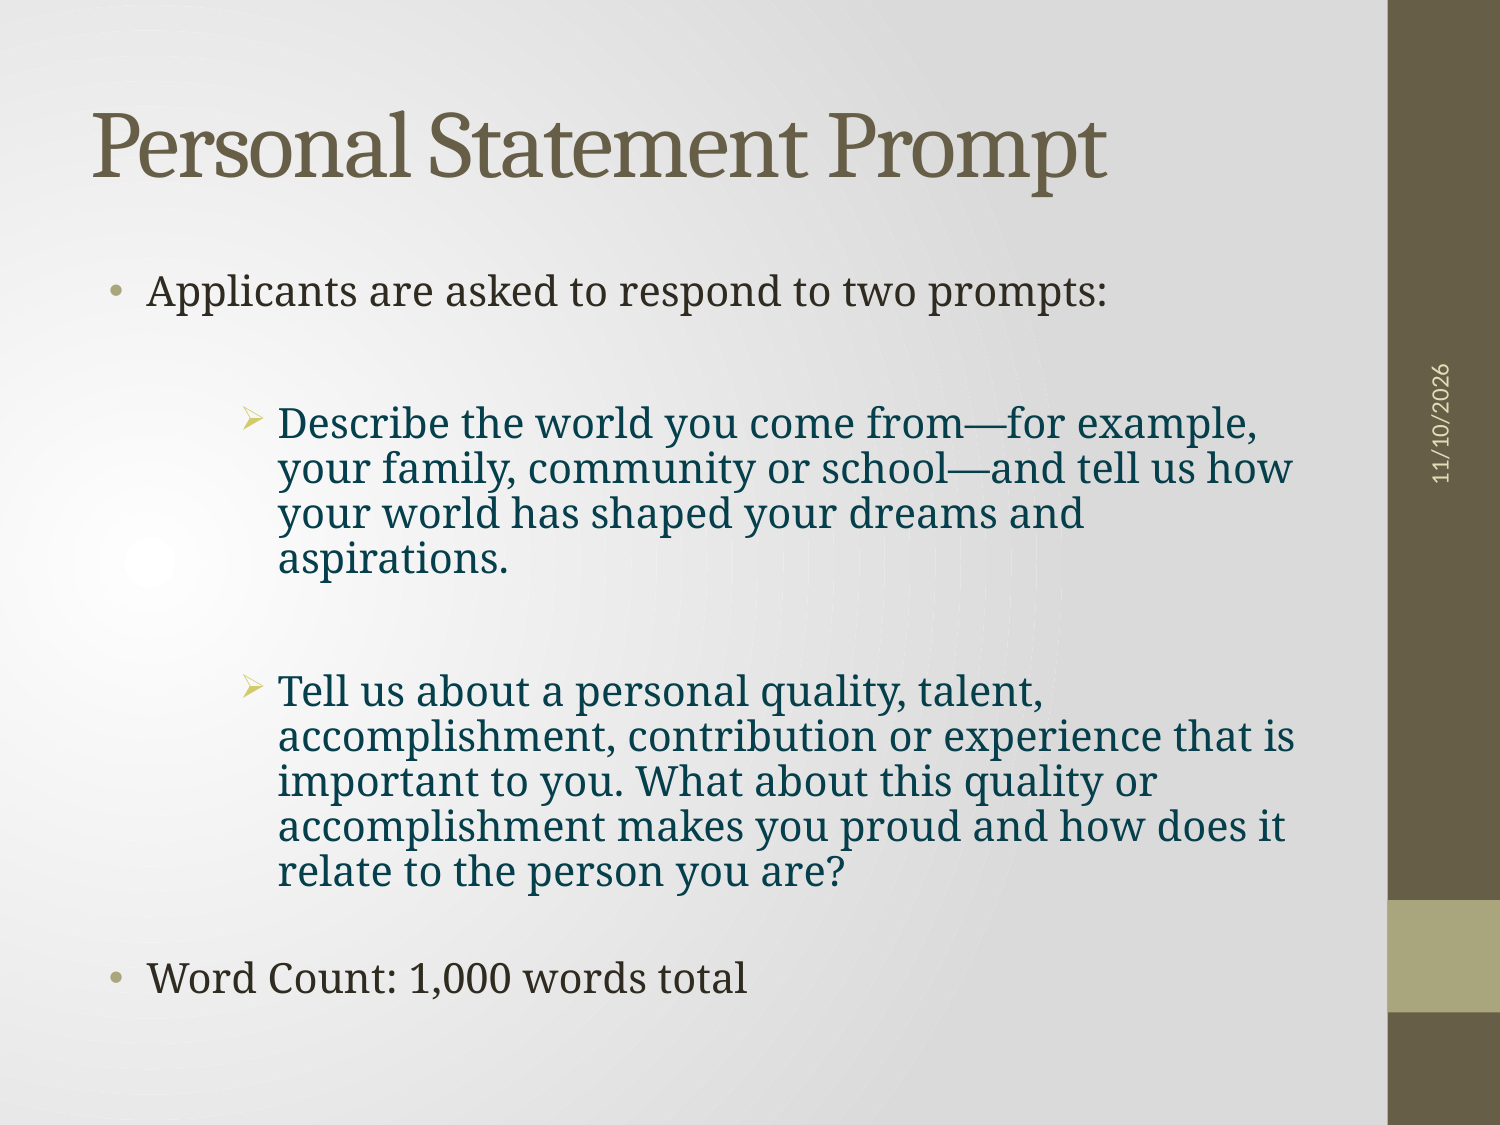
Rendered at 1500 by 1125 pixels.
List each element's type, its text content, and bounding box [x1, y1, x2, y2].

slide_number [1408, 100, 1469, 501]
list Applicants are asked to respond to two prompts: Describe the world you come from—for example, your family, community or school—and tell us how your world has shaped your dreams and aspirations. Tell us about a personal quality, talent, accomplishment, contribution or experience that is important to you. What about this quality or accomplishment makes you proud and how does it relate to the person you are? Word Count: 1,000 words total [74, 262, 1326, 1051]
title Personal Statement Prompt [75, 45, 1325, 233]
